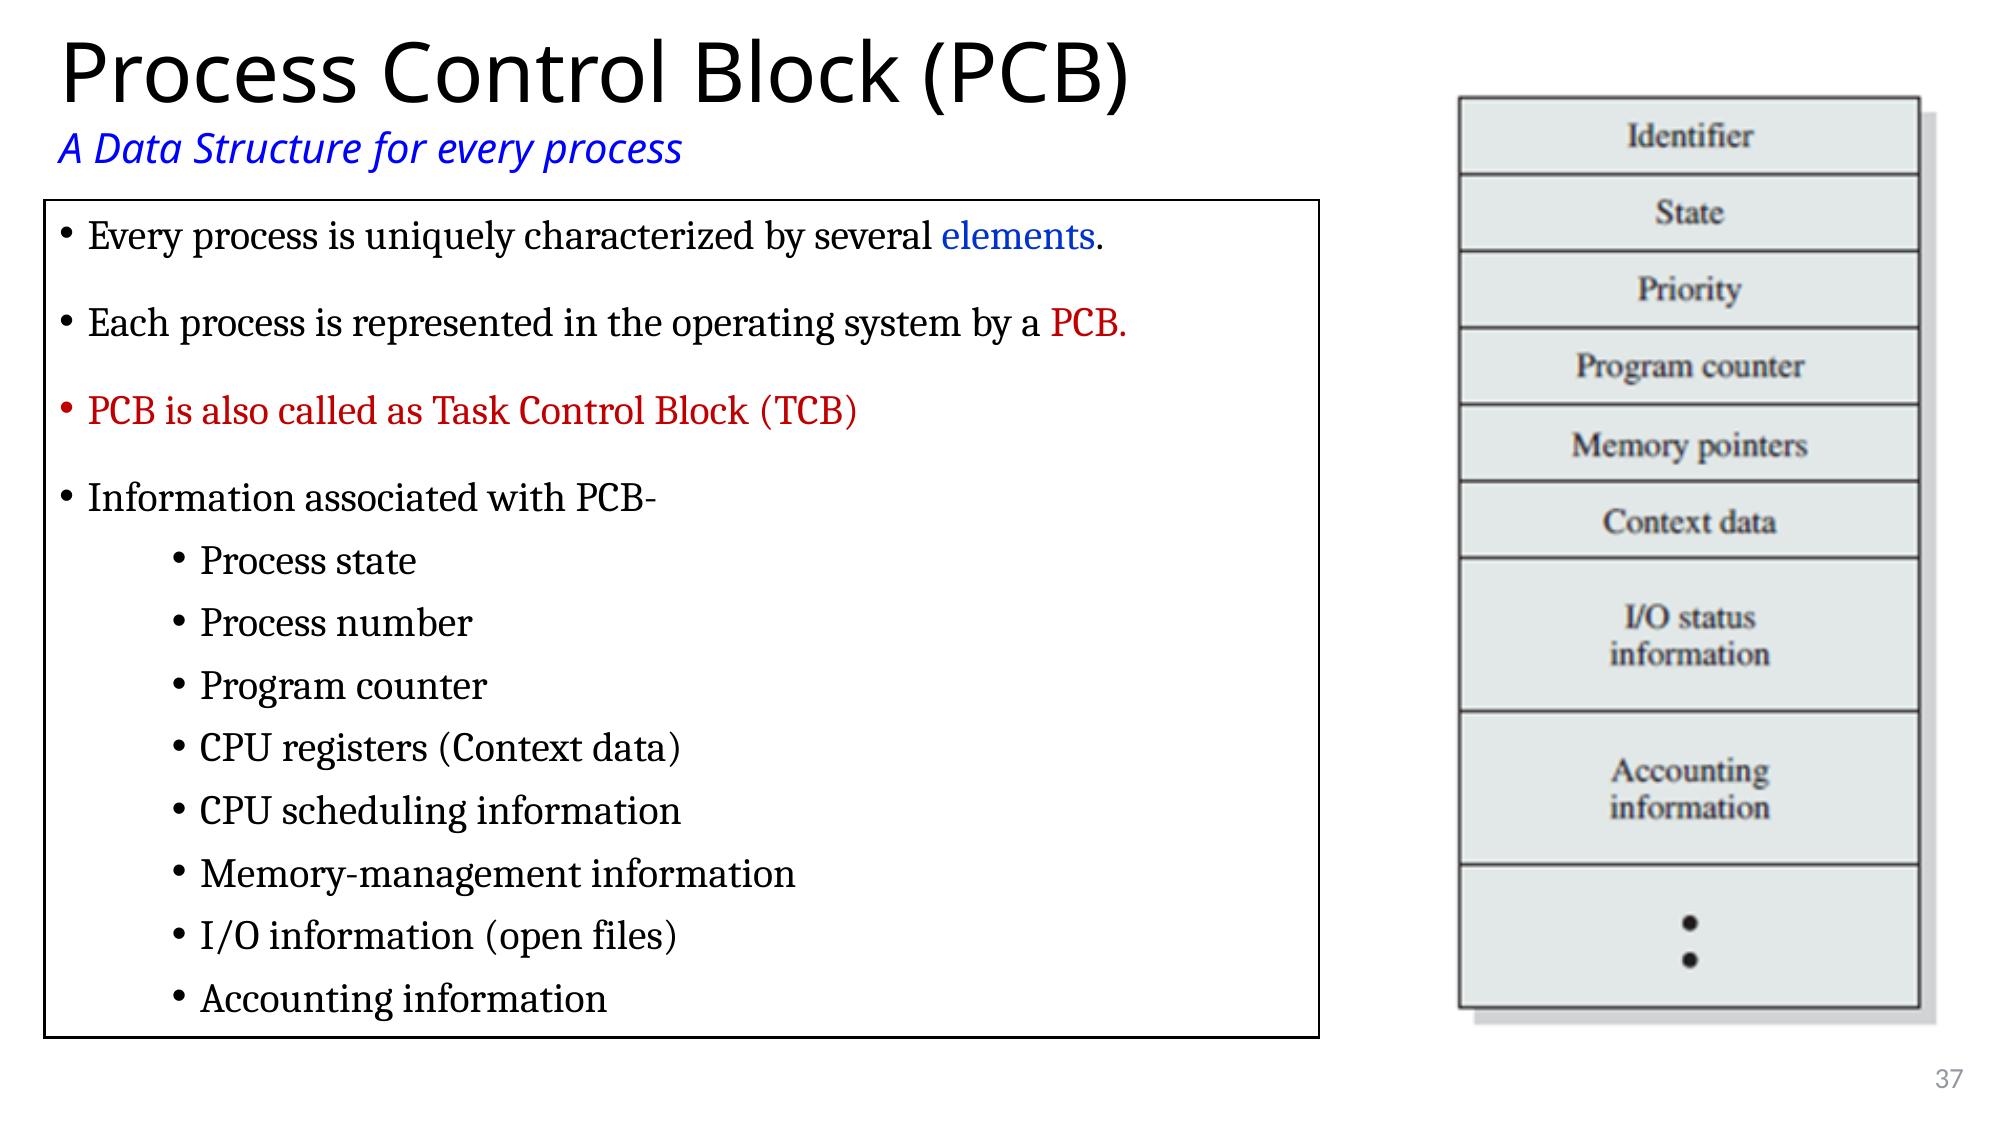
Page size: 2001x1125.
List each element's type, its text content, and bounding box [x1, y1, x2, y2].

list Every process is uniquely characterized by several elements. Each process is represented in the operating system by a PCB. PCB is also called as Task Control Block (TCB) Information associated with PCB- Process state Process number Program counter CPU registers (Context data) CPU scheduling information Memory-management information I/O information (open files) Accounting information [43, 199, 1320, 1039]
picture [1427, 81, 1956, 1038]
slide_number 37 [1654, 1047, 1980, 1108]
title Process Control Block (PCB) A Data Structure for every process [44, 0, 1395, 206]
